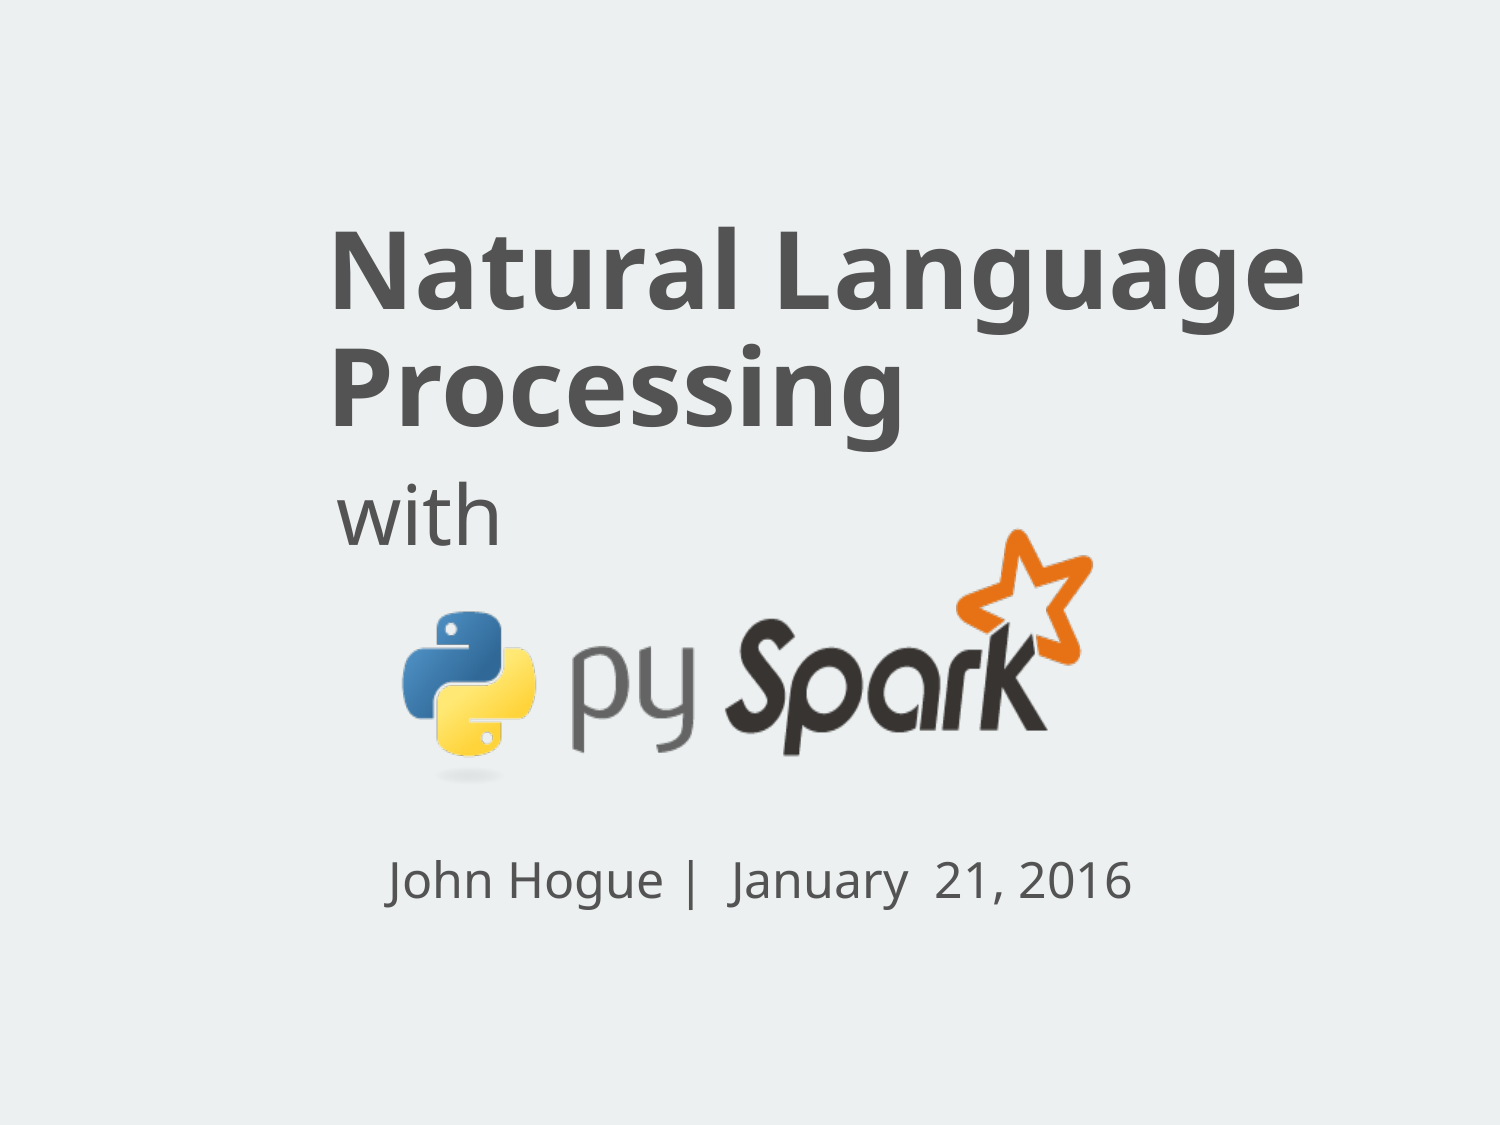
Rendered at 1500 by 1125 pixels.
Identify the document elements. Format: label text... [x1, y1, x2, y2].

text_box John Hogue | January 21, 2016 [373, 841, 1162, 977]
picture [395, 580, 702, 795]
text_box with [321, 455, 673, 570]
picture [721, 525, 1096, 760]
title Natural Language Processing [311, 208, 1500, 386]
